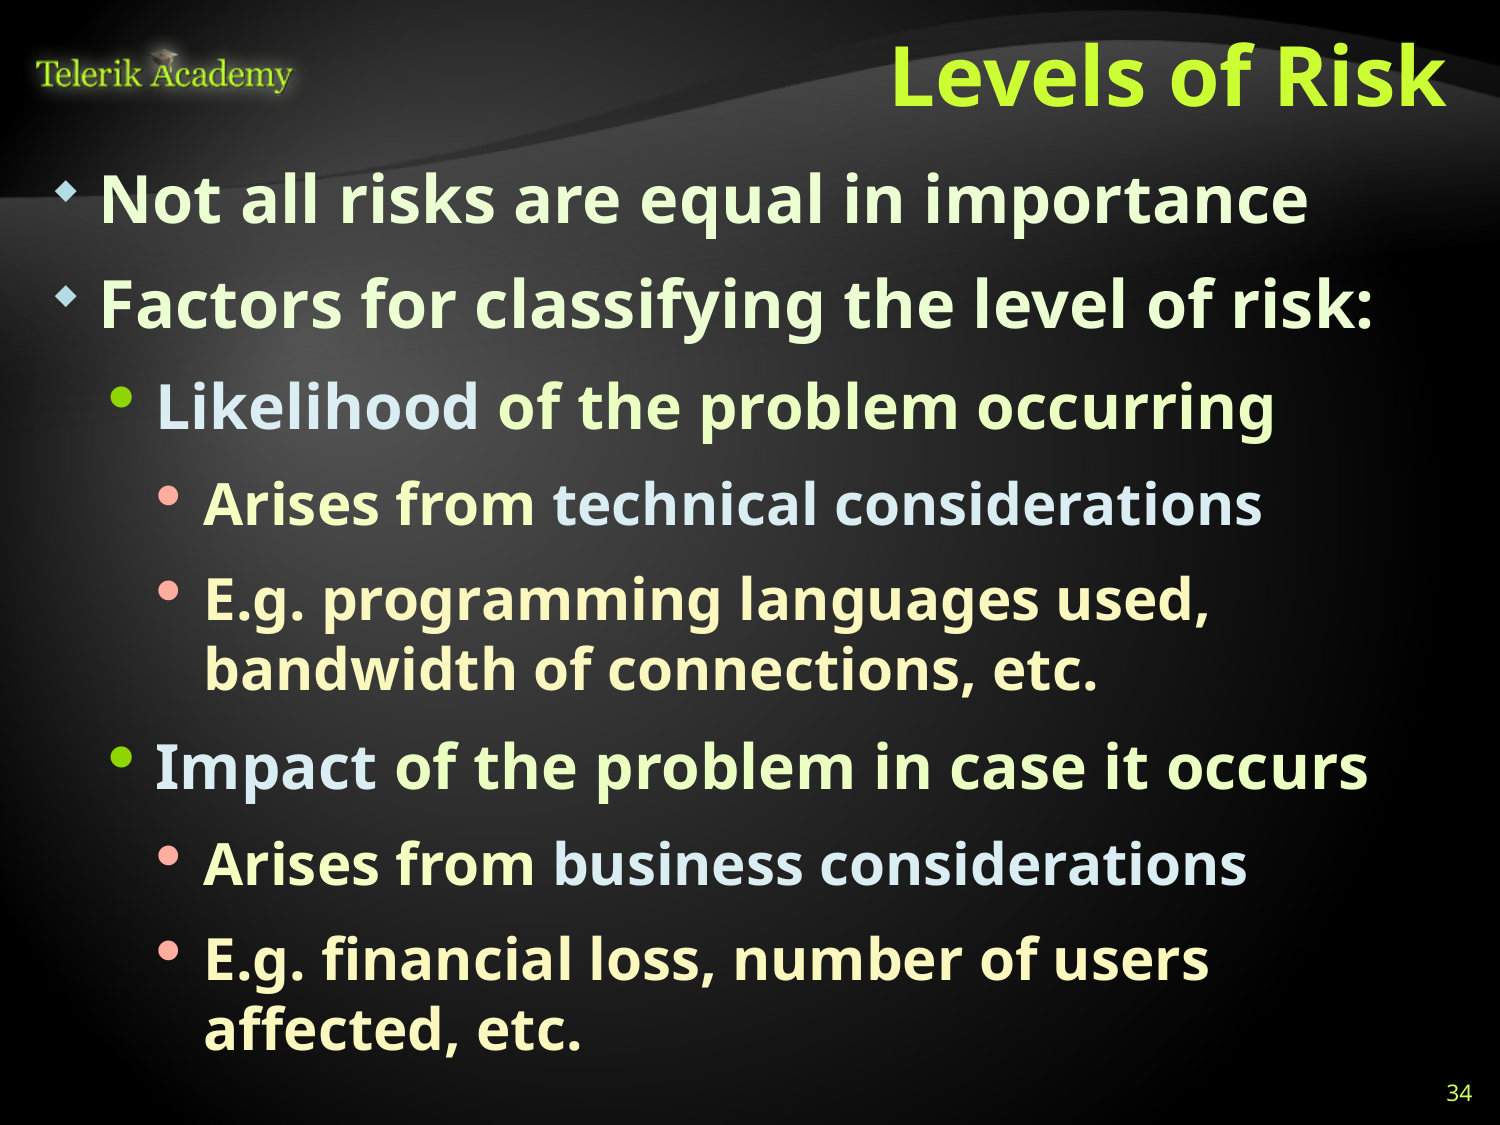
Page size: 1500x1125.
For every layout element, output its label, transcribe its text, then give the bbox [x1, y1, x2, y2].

picture [0, 0, 1500, 1125]
list Not all risks are equal in importance Factors for classifying the level of risk: Likelihood of the problem occurring Arises from technical considerations E.g. programming languages used, bandwidth of connections, etc. Impact of the problem in case it occurs Arises from business considerations E.g. financial loss, number of users affected, etc. [37, 149, 1463, 1100]
slide_number 34 [1412, 1074, 1488, 1113]
title Levels of Risk [300, 12, 1463, 149]
